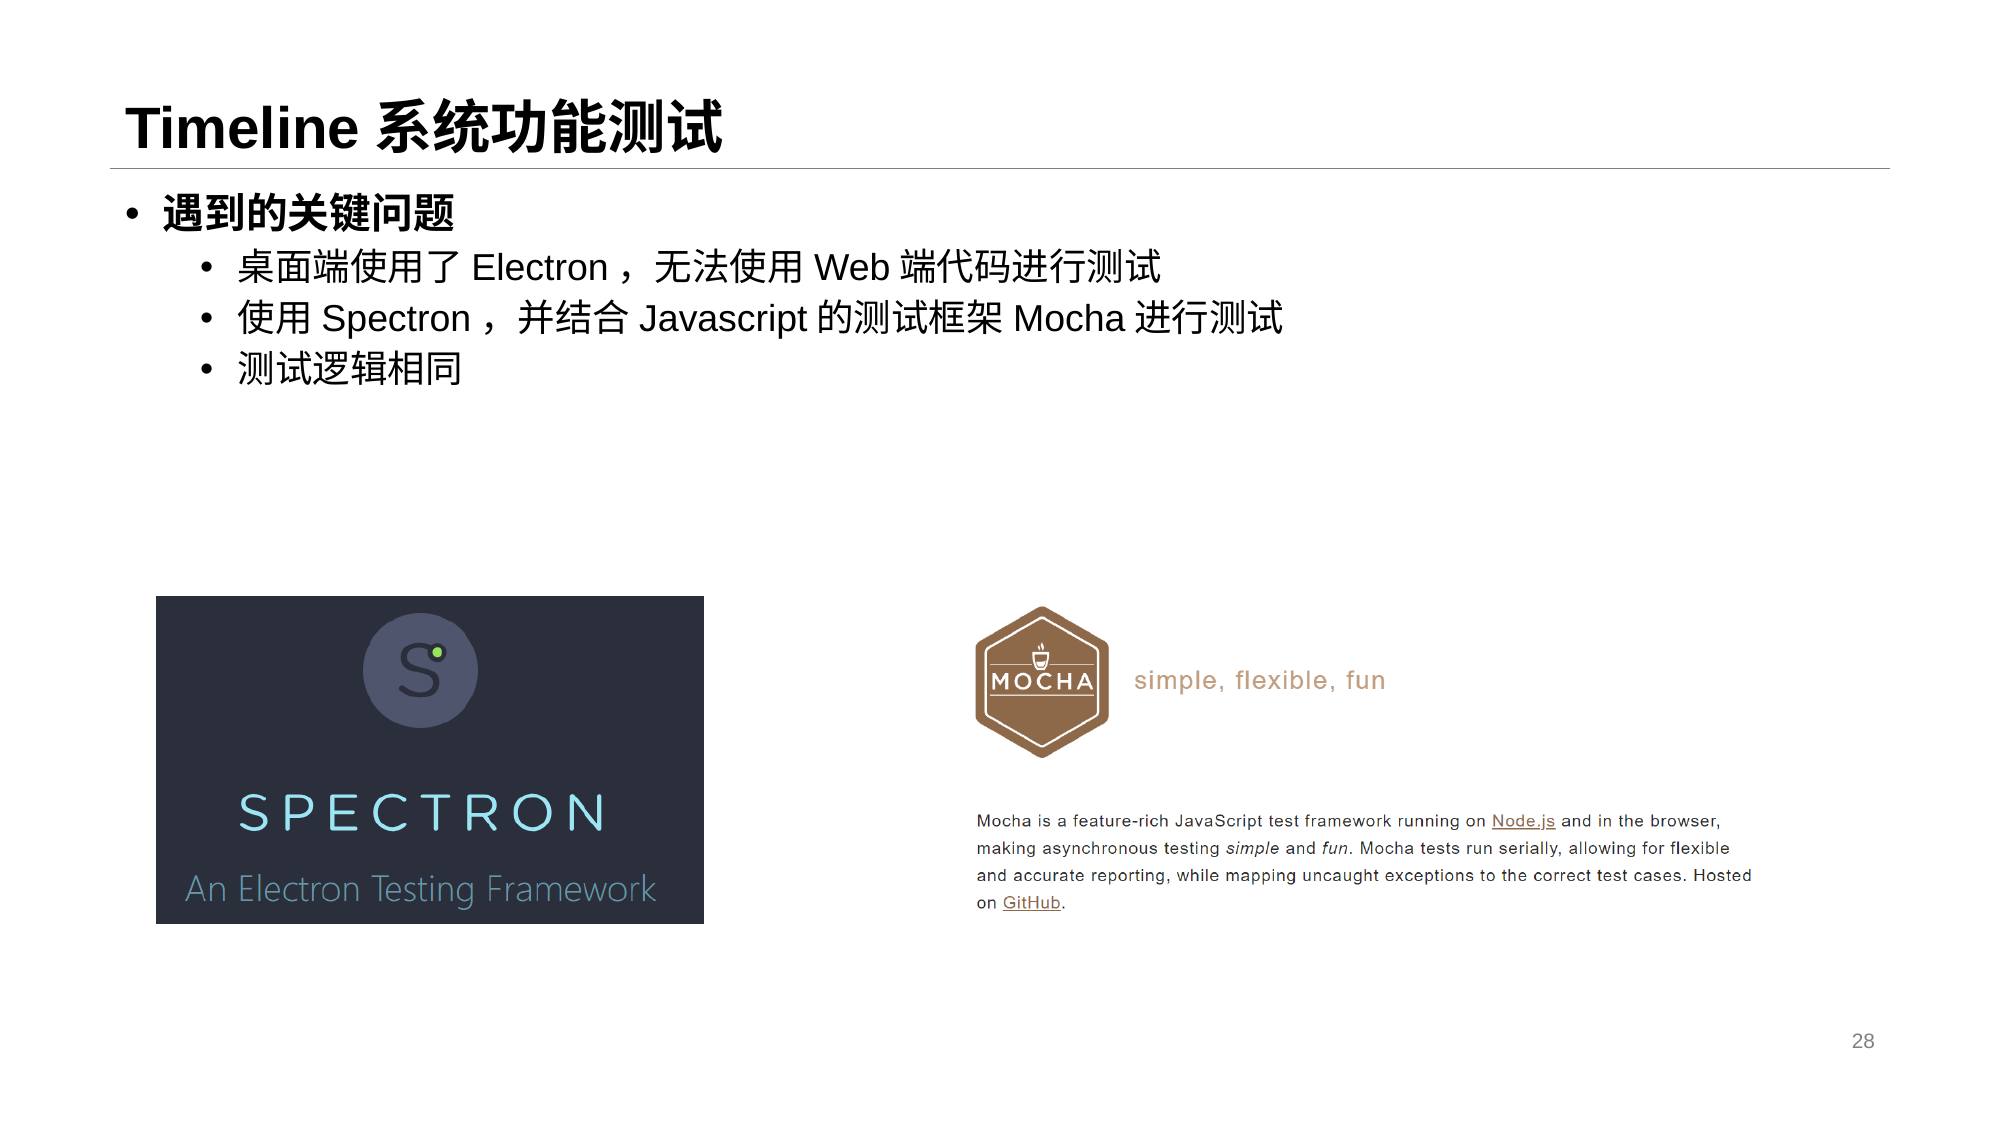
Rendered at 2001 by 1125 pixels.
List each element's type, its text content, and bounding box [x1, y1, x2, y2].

picture [156, 596, 704, 924]
slide_number 28 [1412, 1023, 1890, 1058]
title Timeline系统功能测试 [109, 0, 1890, 169]
list 遇到的关键问题 桌面端使用了Electron，无法使用Web端代码进行测试 使用Spectron，并结合Javascript的测试框架Mocha进行测试 测试逻辑相同 [109, 185, 1890, 1007]
picture [943, 602, 1758, 919]
